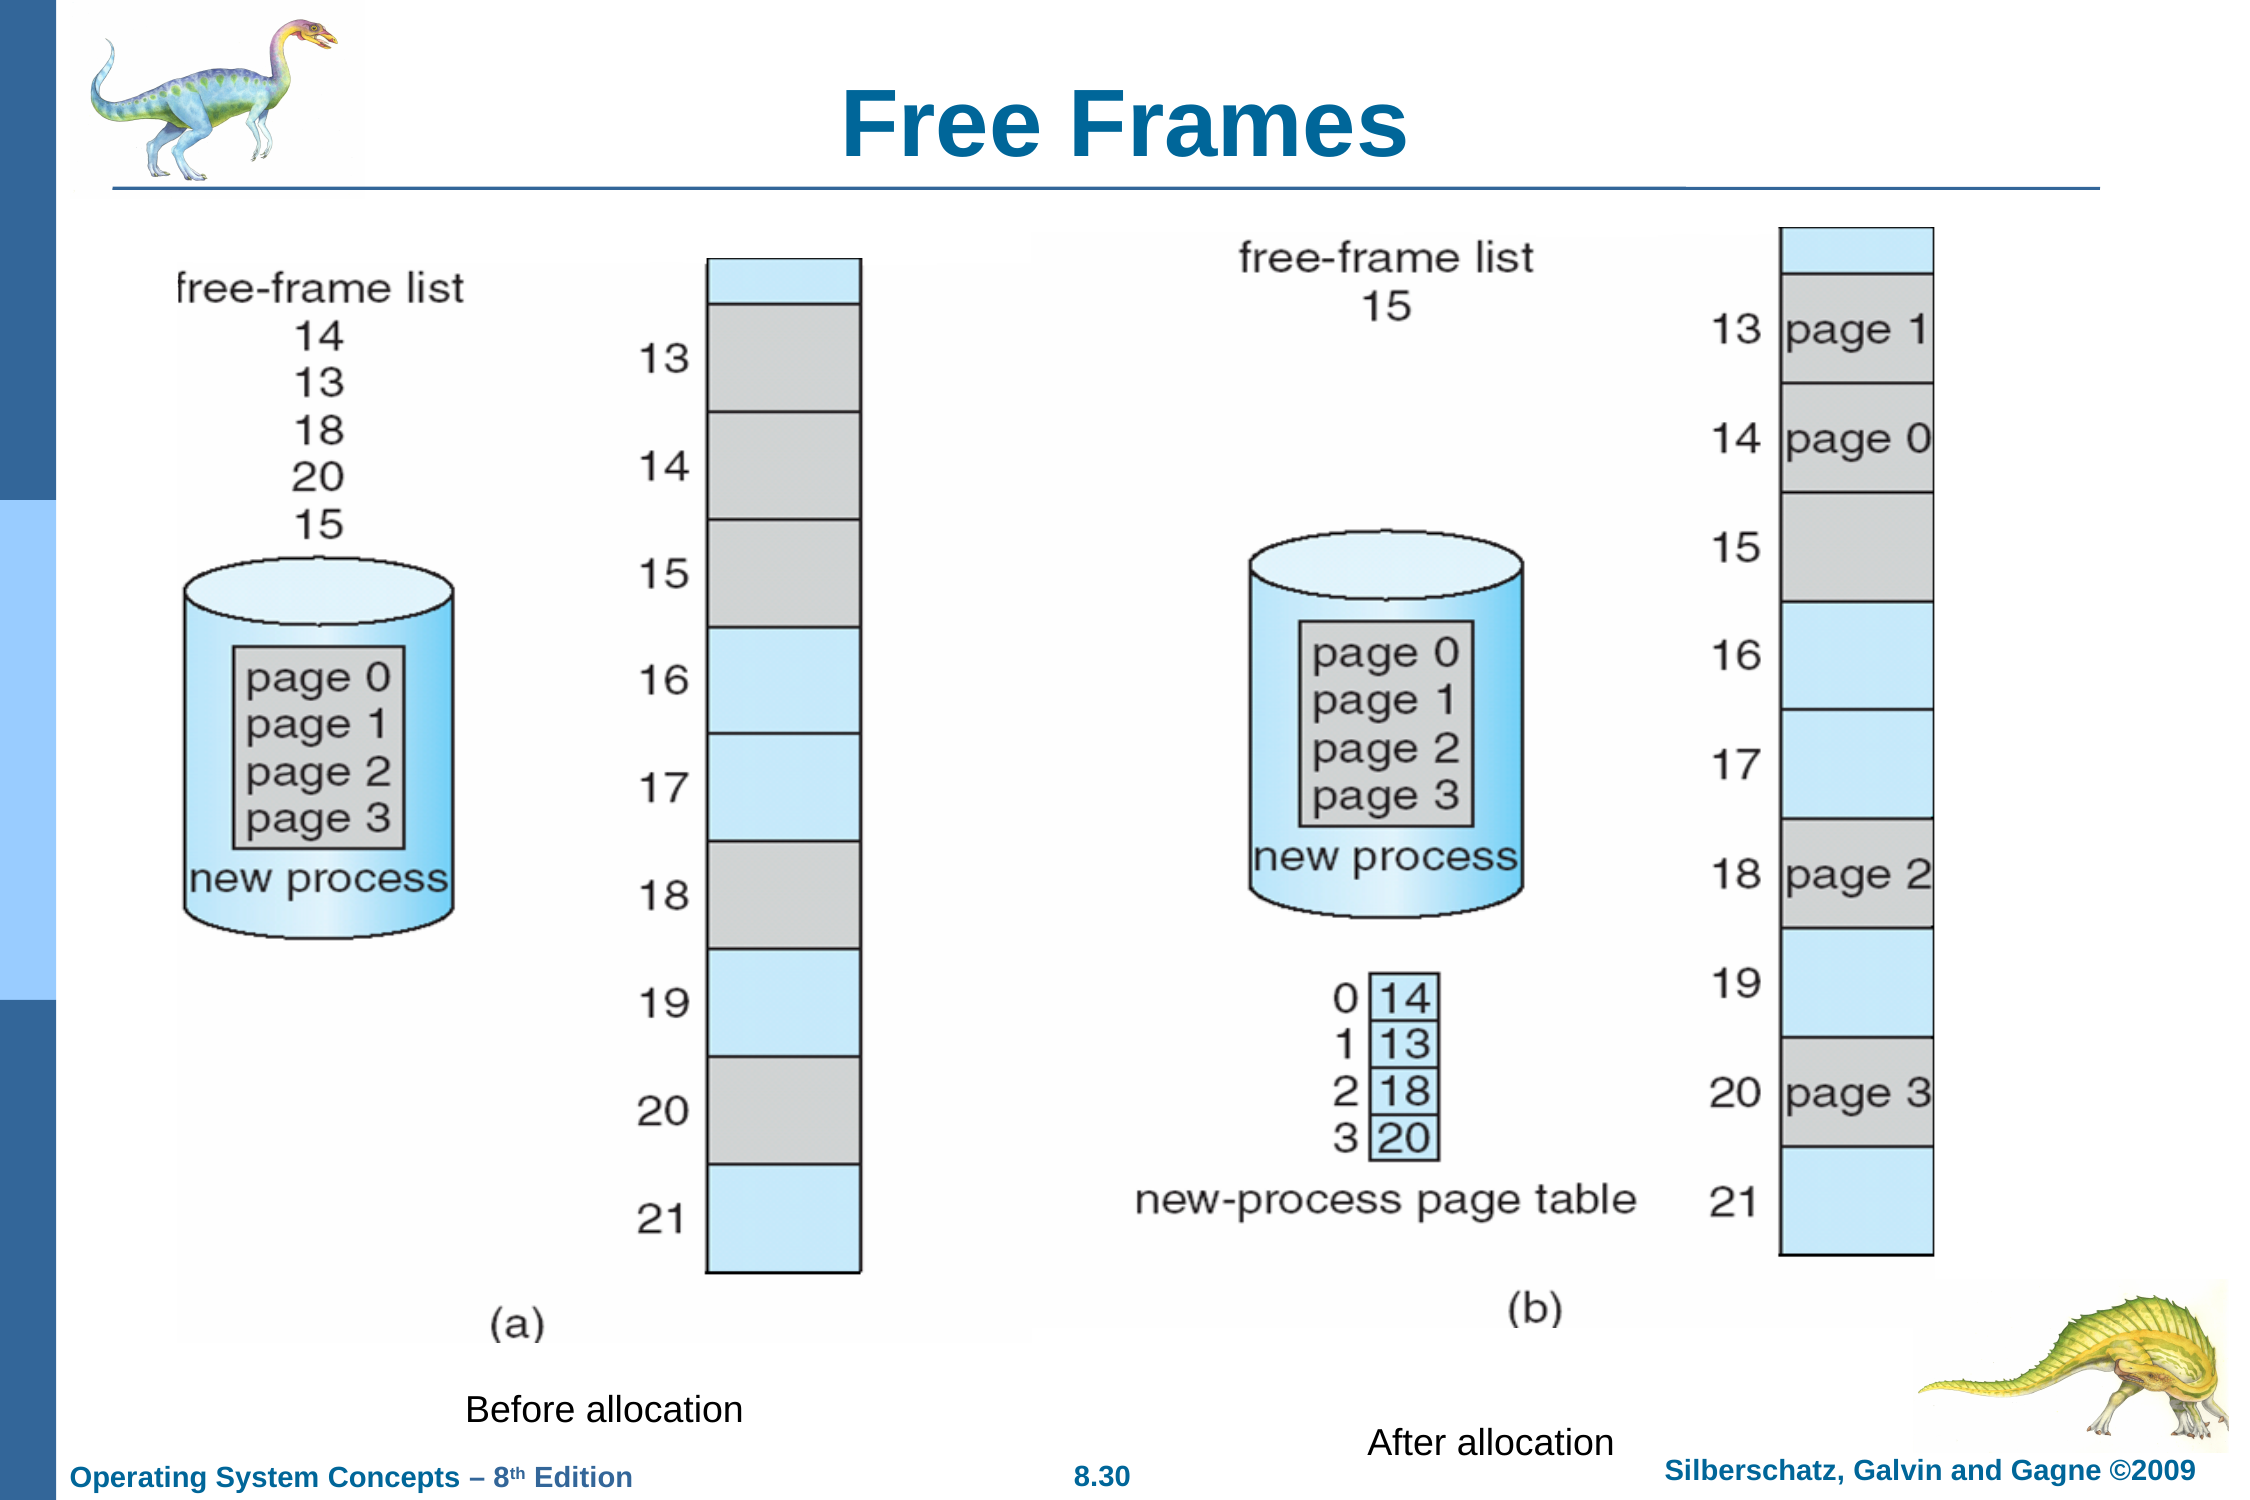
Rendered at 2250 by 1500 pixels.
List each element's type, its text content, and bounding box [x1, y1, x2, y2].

picture [177, 226, 2229, 1453]
title Free Frames [112, 60, 2138, 187]
text_box Before allocation [443, 1373, 766, 1441]
picture [70, 0, 365, 199]
text_box After allocation [1345, 1407, 1637, 1474]
